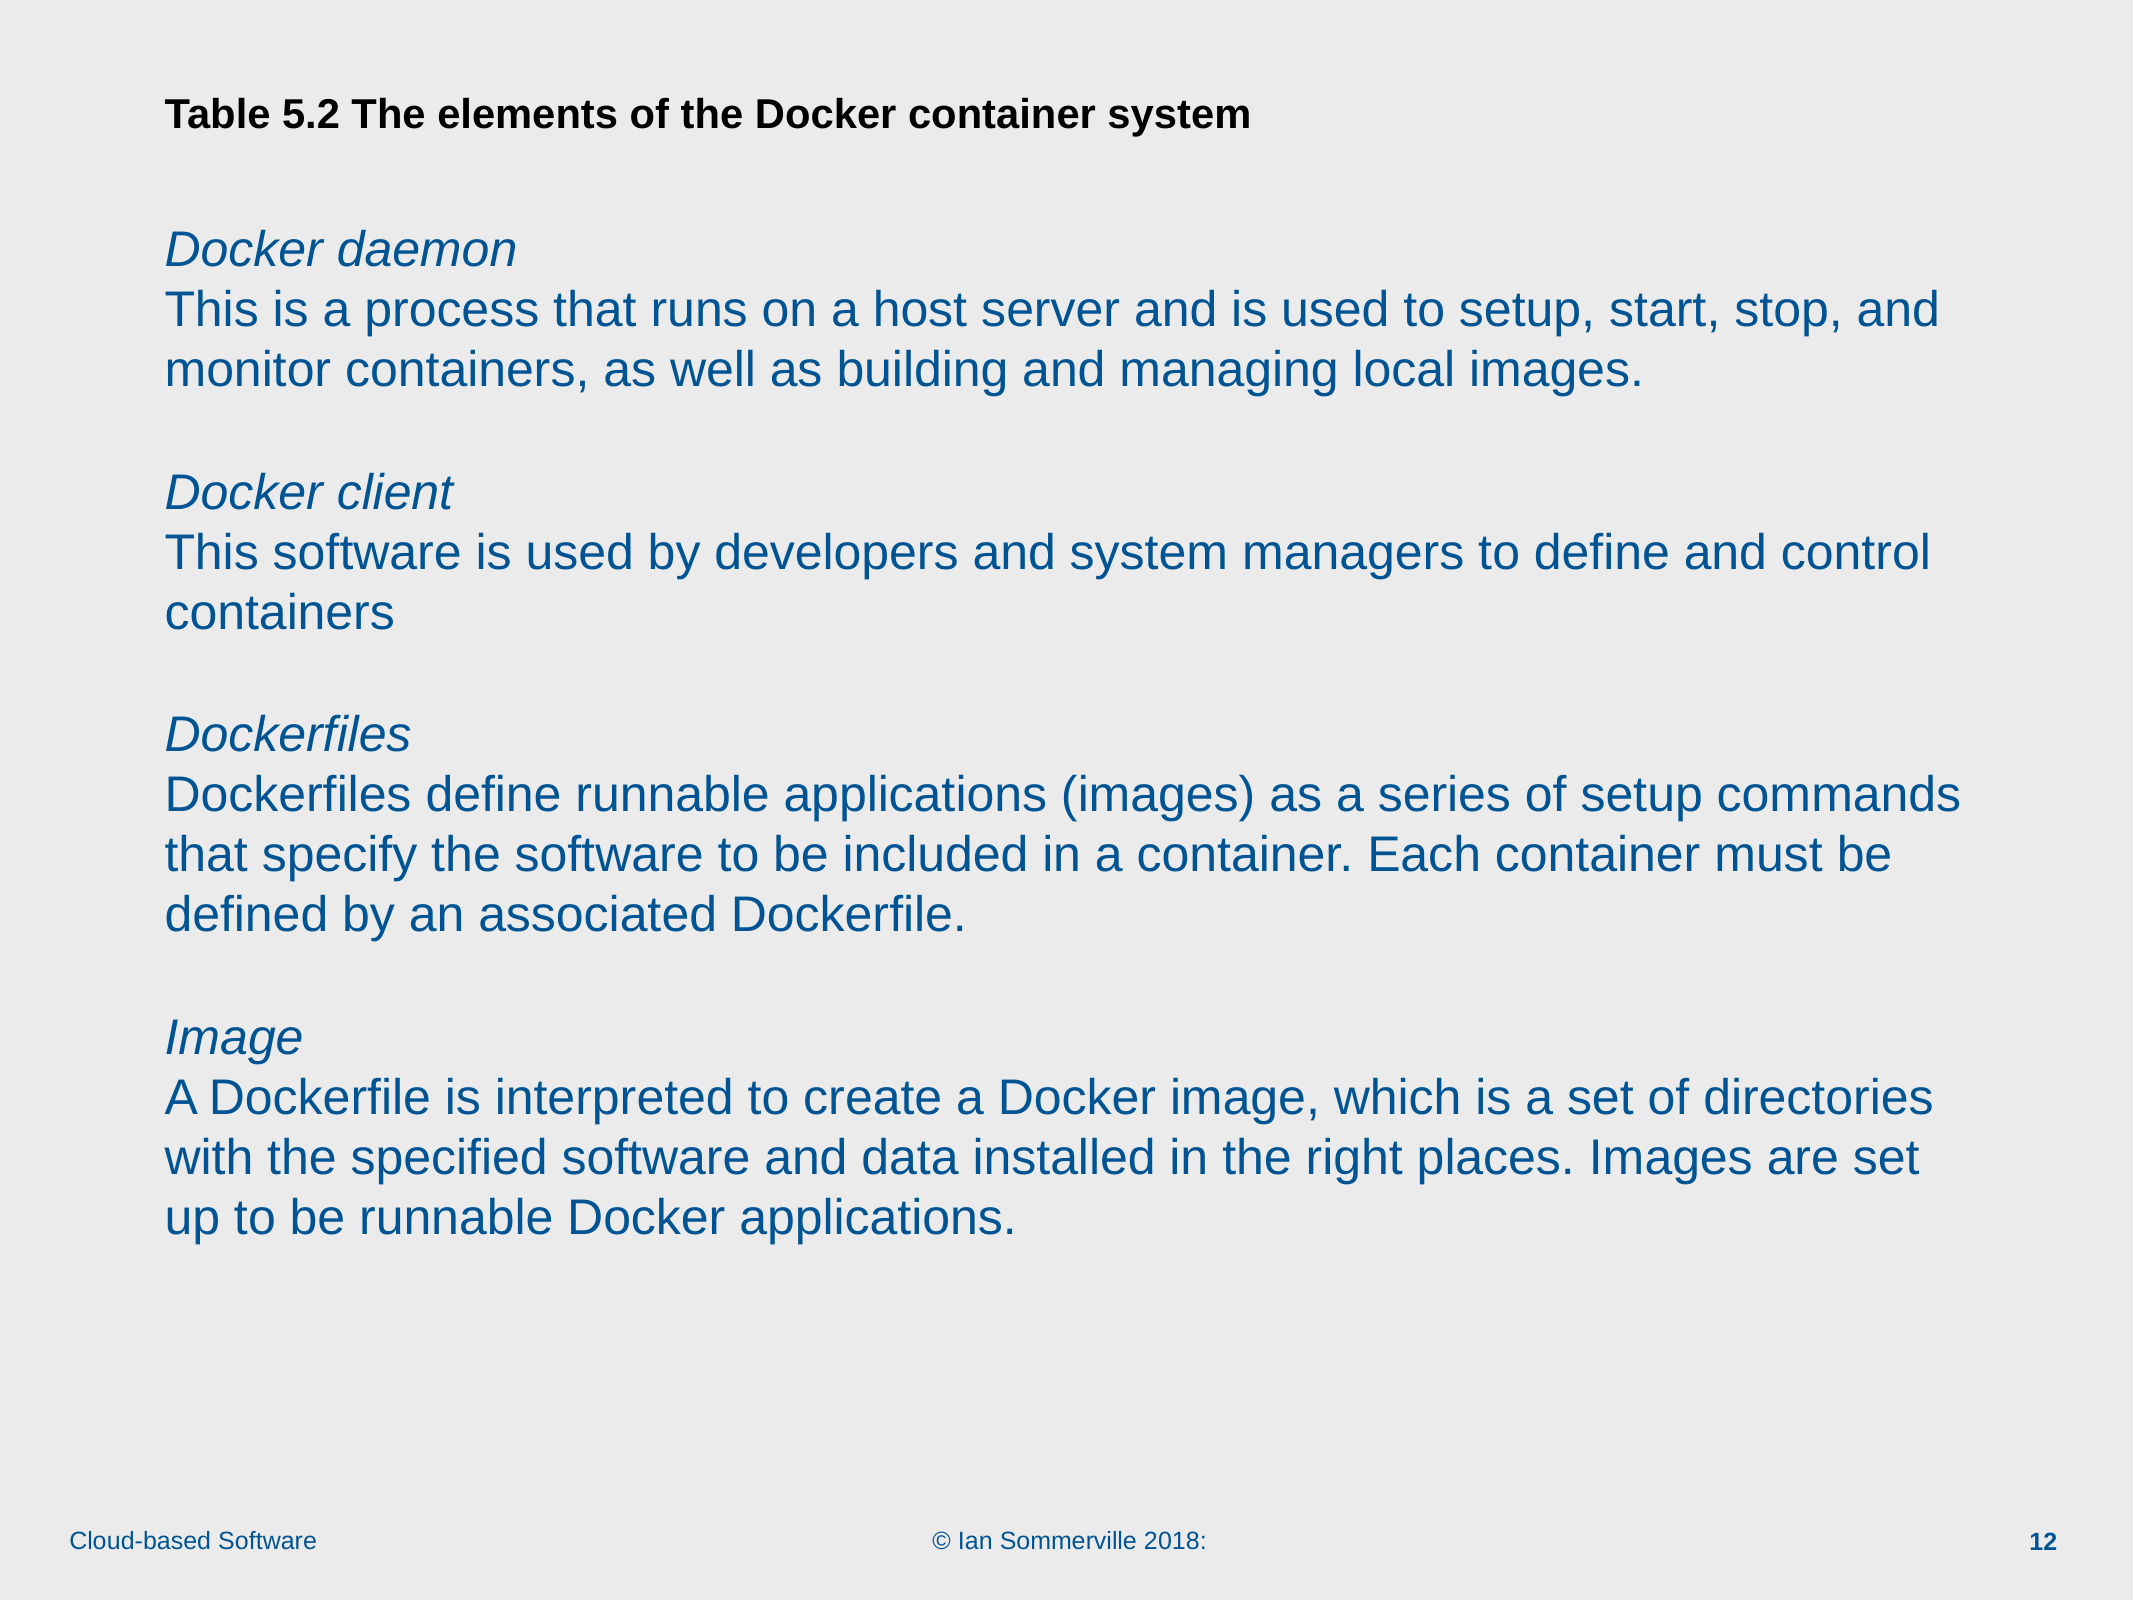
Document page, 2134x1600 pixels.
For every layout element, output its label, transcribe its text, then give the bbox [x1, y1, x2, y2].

list Docker daemon This is a process that runs on a host server and is used to setup, start, stop, and monitor containers, as well as building and managing local images. Docker client This software is used by developers and system managers to define and control containers Dockerfiles Dockerfiles define runnable applications (images) as a series of setup commands that specify the software to be included in a container. Each container must be defined by an associated Dockerfile. Image A Dockerfile is interpreted to create a Docker image, which is a set of directories with the specified software and data installed in the right places. Images are set up to be runnable Docker applications. [155, 207, 1978, 1393]
slide_number 12 [2018, 1516, 2067, 1563]
title Table 5.2 The elements of the Docker container system [155, 55, 1978, 169]
